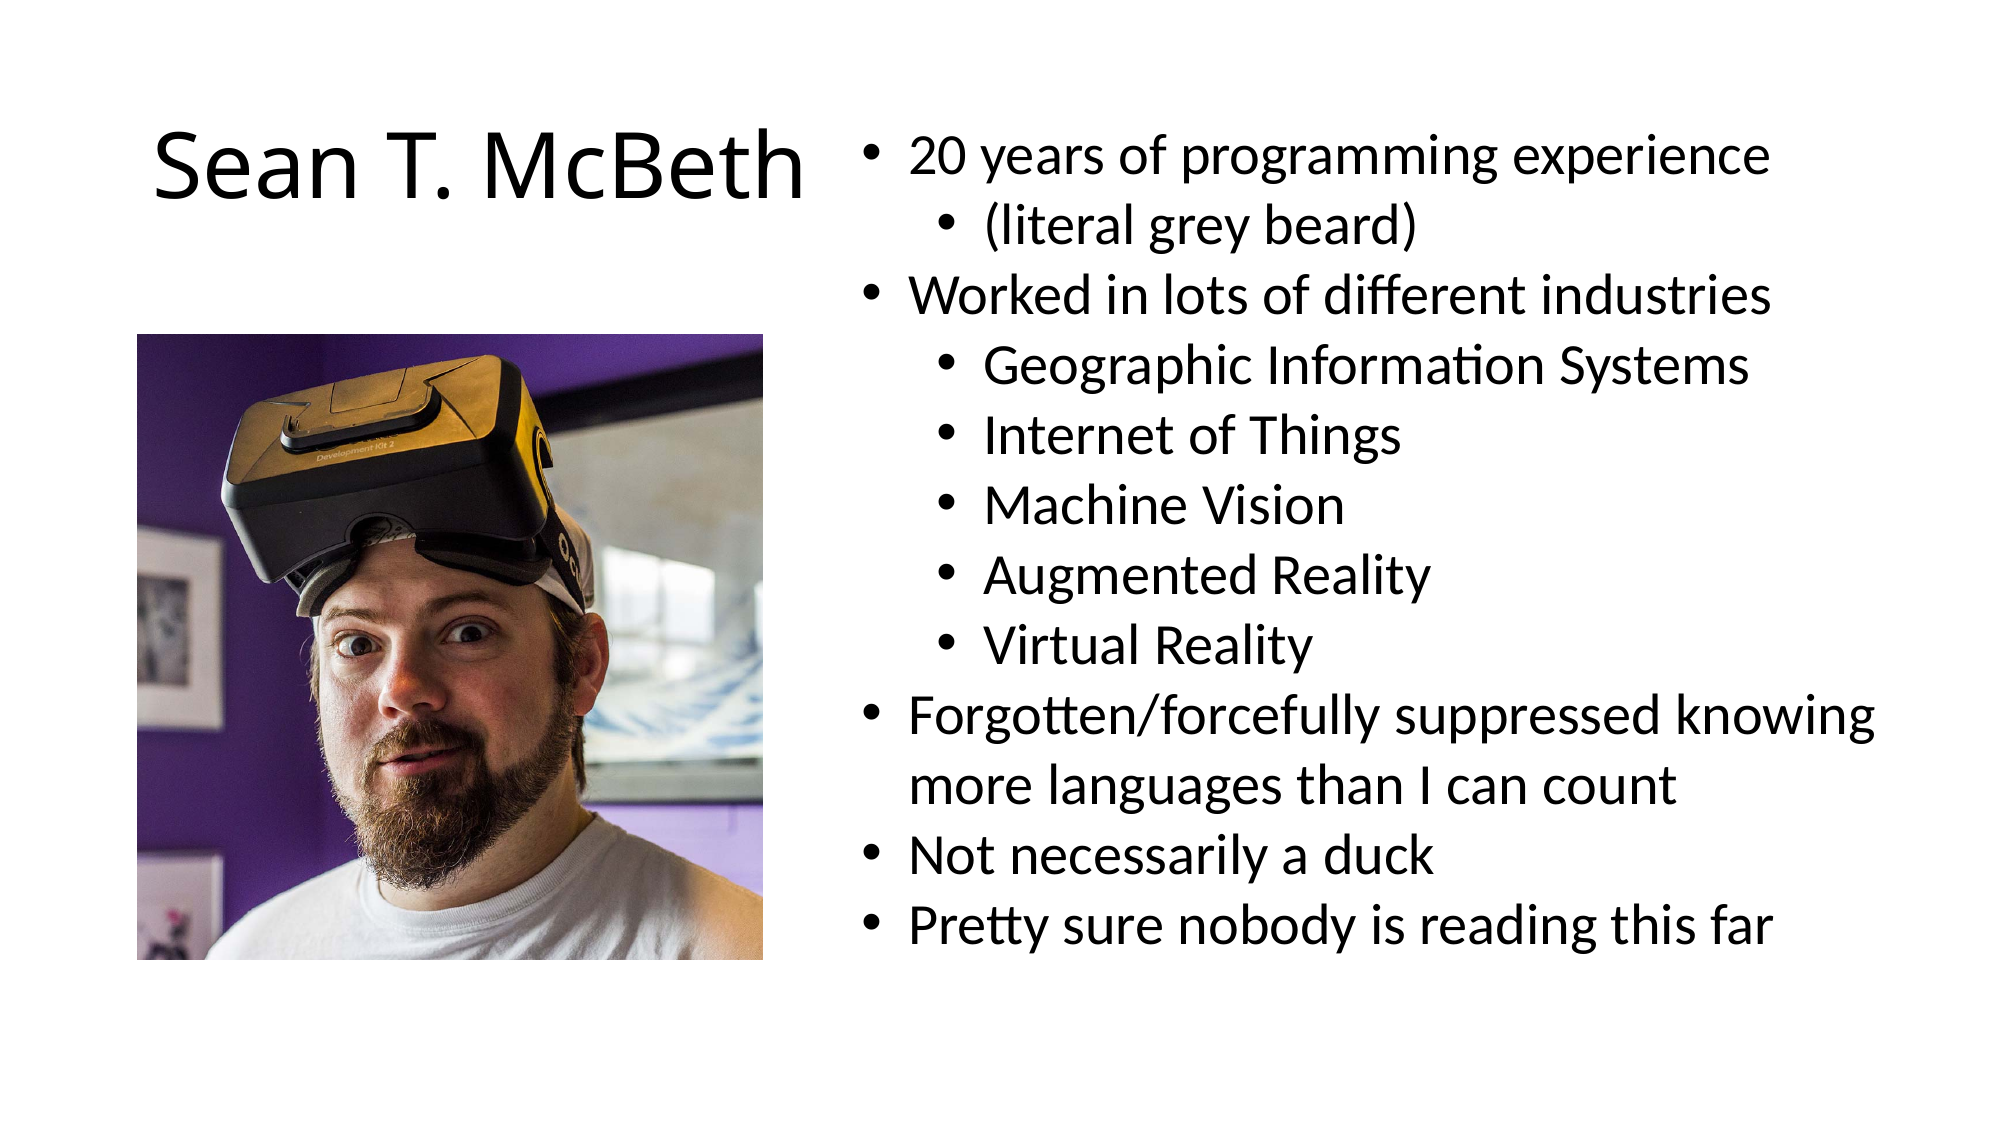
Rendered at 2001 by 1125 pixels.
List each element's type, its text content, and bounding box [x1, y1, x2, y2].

title Sean T. McBeth [137, 59, 1863, 278]
text_box 20 years of programming experience (literal grey beard) Worked in lots of different industries Geographic Information Systems Internet of Things Machine Vision Augmented Reality Virtual Reality Forgotten/forcefully suppressed knowing more languages than I can count Not necessarily a duck Pretty sure nobody is reading this far [846, 108, 1949, 964]
picture [137, 334, 763, 960]
